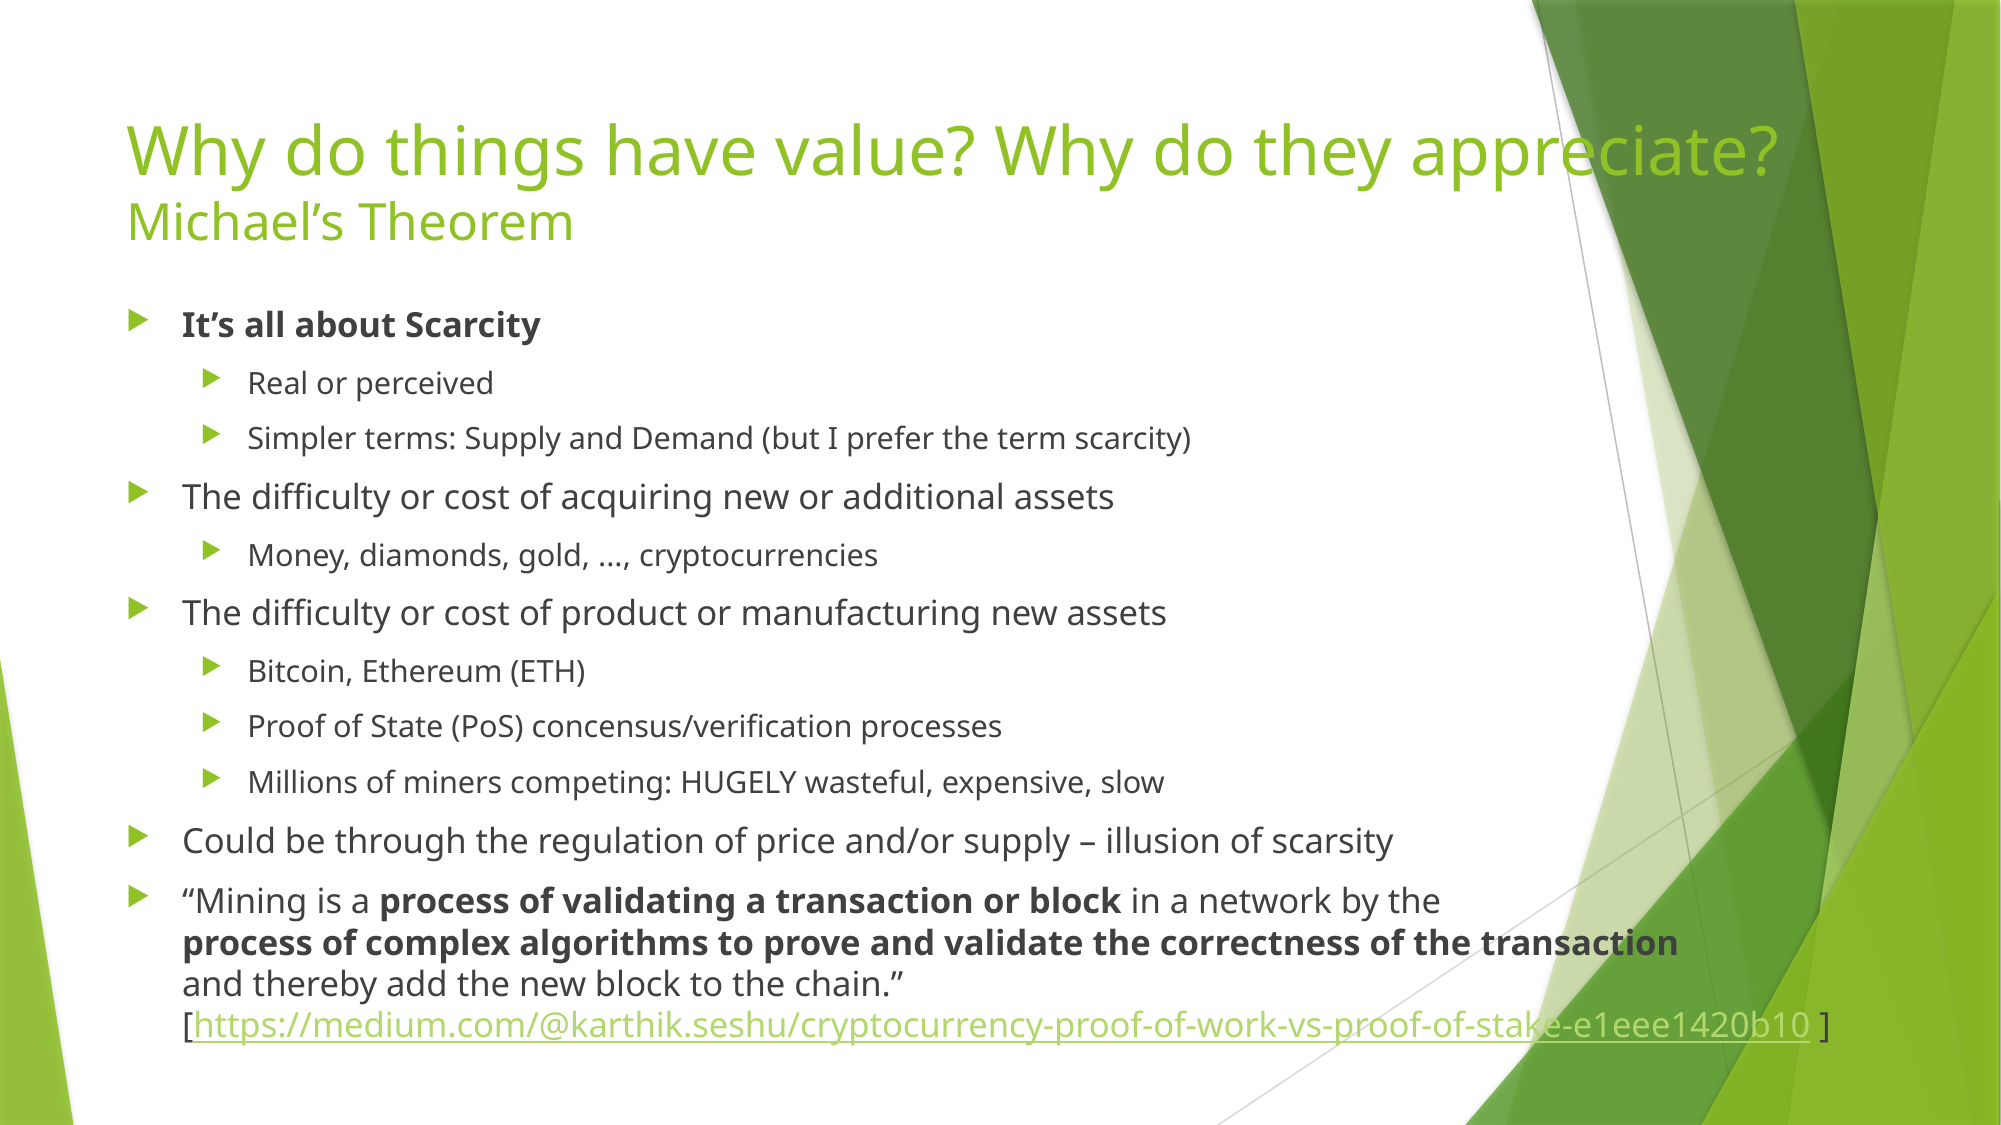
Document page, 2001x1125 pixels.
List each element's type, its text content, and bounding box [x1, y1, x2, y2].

list It’s all about Scarcity Real or perceived Simpler terms: Supply and Demand (but I prefer the term scarcity) The difficulty or cost of acquiring new or additional assets Money, diamonds, gold, ..., cryptocurrencies The difficulty or cost of product or manufacturing new assets Bitcoin, Ethereum (ETH) Proof of State (PoS) concensus/verification processes Millions of miners competing: HUGELY wasteful, expensive, slow Could be through the regulation of price and/or supply – illusion of scarsity “Mining is a process of validating a transaction or block in a network by the process of complex algorithms to prove and validate the correctness of the transaction and thereby add the new block to the chain.” [https://medium.com/@karthik.seshu/cryptocurrency-proof-of-work-vs-proof-of-stake-e1eee1420b10 ] [111, 295, 1899, 1073]
title Why do things have value? Why do they appreciate? Michael’s Theorem [111, 99, 1802, 268]
